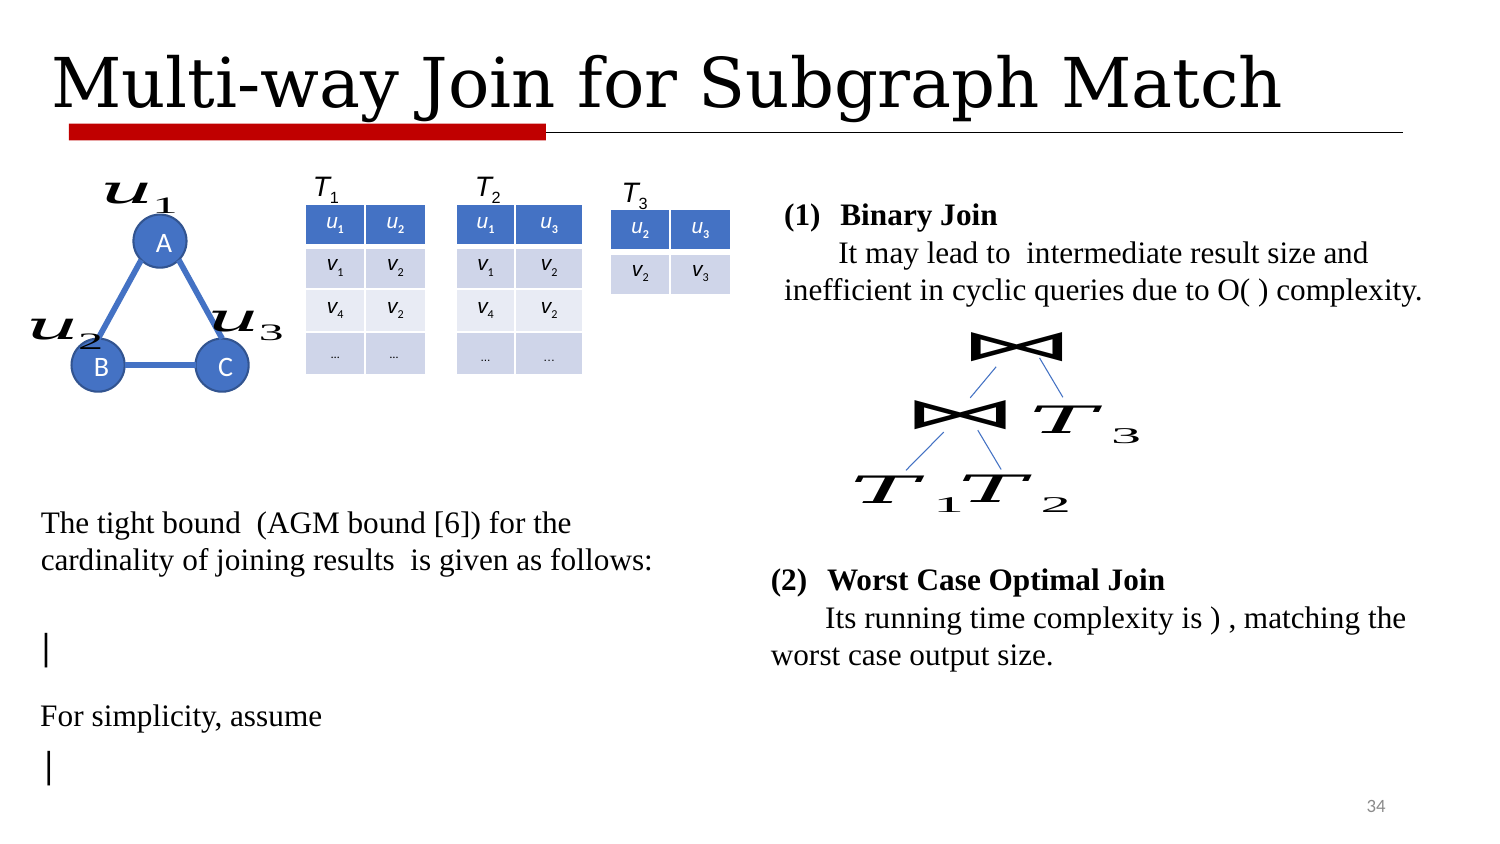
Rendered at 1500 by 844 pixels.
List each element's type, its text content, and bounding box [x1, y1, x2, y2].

text_box [68, 123, 547, 132]
table_header u2 [366, 205, 425, 244]
text_box 34 [1059, 782, 1397, 827]
table_cell v2 [516, 290, 582, 331]
table_header u2 [611, 220, 669, 249]
table_header u3 [671, 210, 730, 249]
text_box [68, 133, 547, 142]
table_cell v1 [306, 249, 364, 288]
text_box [1039, 357, 1063, 398]
table_cell v3 [671, 255, 730, 294]
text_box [970, 366, 997, 398]
table_header u3 [516, 205, 582, 244]
text_box The tight bound (AGM bound [6]) for the cardinality of joining results is given as follows: [26, 494, 671, 585]
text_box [977, 430, 1002, 470]
table_cell v2 [366, 290, 425, 331]
table_cell v2 [366, 249, 425, 288]
text_box T3 [598, 167, 672, 220]
table_cell v2 [516, 249, 582, 288]
table_cell … [306, 333, 364, 374]
table_cell … [366, 333, 425, 374]
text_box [161, 277, 240, 321]
table_cell v4 [457, 290, 514, 331]
text_box T1 [293, 167, 359, 215]
title Multi-way Join for Subgraph Match [36, 3, 1331, 167]
text_box A [132, 213, 188, 269]
table_header u1 [457, 215, 514, 244]
table_cell … [516, 333, 582, 374]
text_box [905, 432, 944, 471]
table_header u1 [306, 205, 364, 244]
text_box B [70, 337, 126, 393]
table_cell v1 [457, 249, 514, 288]
table_cell v4 [306, 290, 364, 331]
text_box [80, 277, 160, 321]
table_cell v2 [611, 255, 669, 294]
text_box C [194, 337, 250, 393]
text_box T2 [444, 167, 532, 215]
table_cell ... [457, 333, 514, 374]
